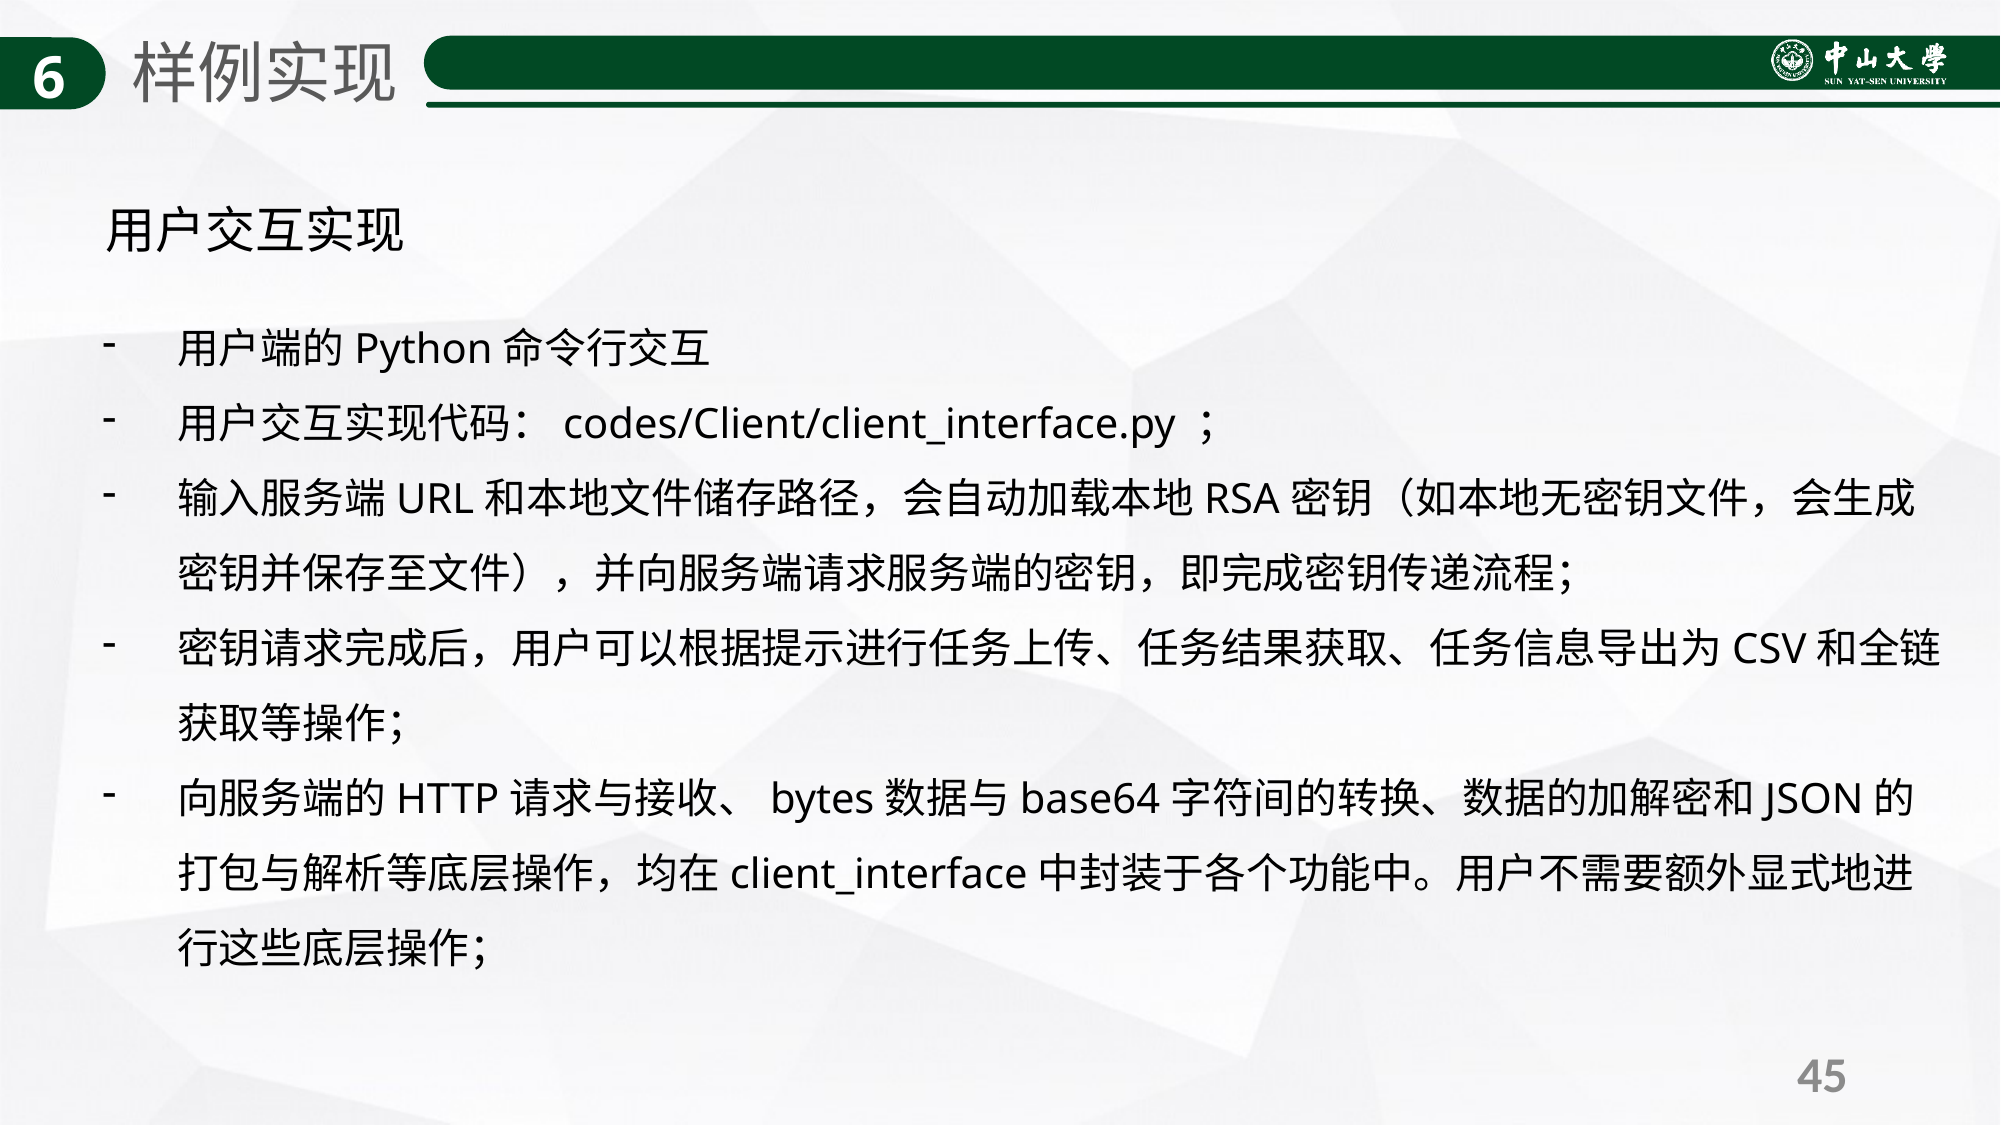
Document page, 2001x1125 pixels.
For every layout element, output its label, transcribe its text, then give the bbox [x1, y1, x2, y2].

text_box 用户端的Python命令行交互 用户交互实现代码：codes/Client/client_interface.py ； 输入服务端URL和本地文件储存路径，会自动加载本地RSA密钥（如本地无密钥文件，会生成密钥并保存至文件），并向服务端请求服务端的密钥，即完成密钥传递流程； 密钥请求完成后，用户可以根据提示进行任务上传、任务结果获取、任务信息导出为CSV和全链获取等操作； 向服务端的HTTP请求与接收、bytes数据与base64字符间的转换、数据的加解密和JSON的打包与解析等底层操作，均在client_interface中封装于各个功能中。用户不需要额外显式地进行这些底层操作； [87, 289, 1969, 1055]
text_box 样例实现 [116, 23, 414, 119]
text_box 用户交互实现 [91, 190, 433, 289]
slide_number 45 [1412, 1055, 1863, 1103]
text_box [423, 35, 2000, 108]
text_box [0, 33, 106, 119]
picture [0, 0, 2001, 1125]
